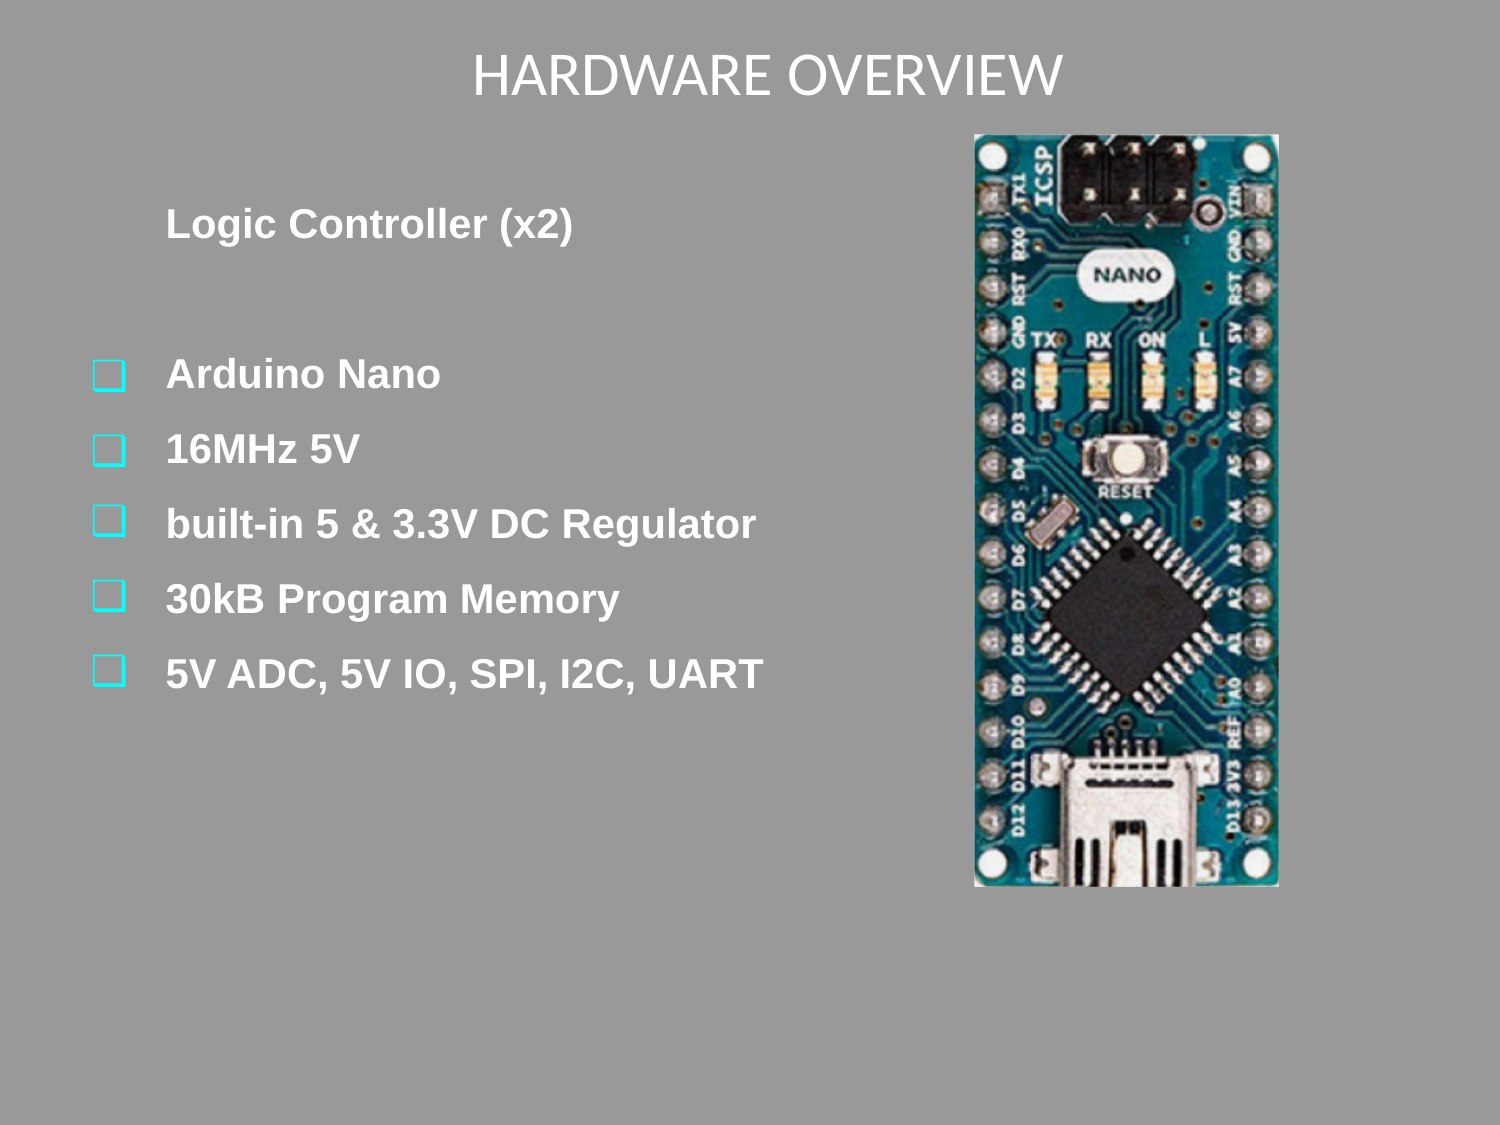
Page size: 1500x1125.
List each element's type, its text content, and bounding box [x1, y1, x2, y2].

text_box HARDWARE OVERVIEW [75, 0, 1462, 163]
picture [750, 135, 1500, 886]
text_box Logic Controller (x2) Arduino Nano 16MHz 5V built-in 5 & 3.3V DC Regulator 30kB Program Memory 5V ADC, 5V IO, SPI, I2C, UART [75, 163, 1500, 1125]
